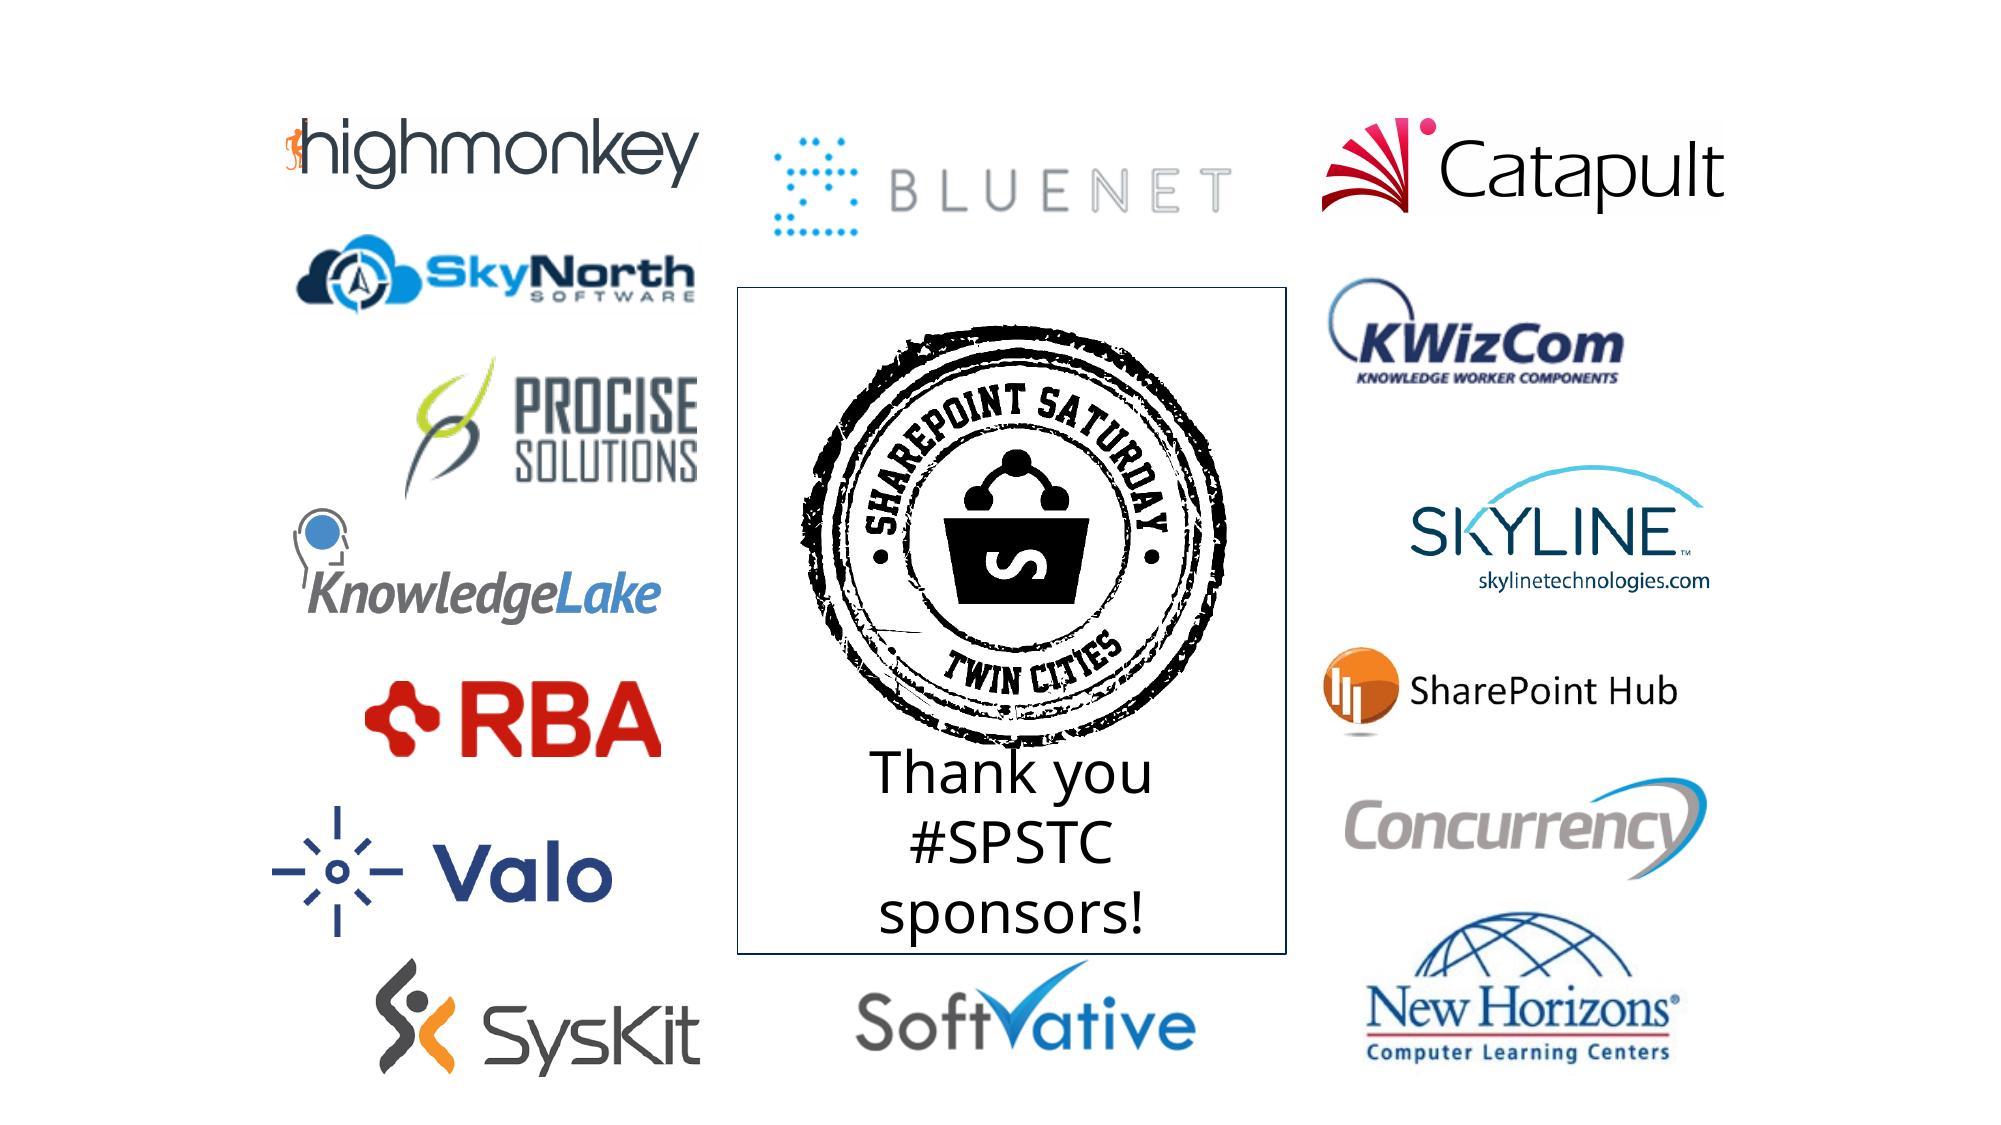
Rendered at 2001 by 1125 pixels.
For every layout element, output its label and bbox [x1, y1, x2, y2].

picture [799, 324, 1228, 749]
text_box [737, 287, 1287, 955]
picture [289, 234, 702, 316]
picture [284, 116, 701, 190]
picture [837, 948, 1212, 1073]
picture [1411, 421, 1711, 636]
picture [293, 508, 661, 625]
picture [774, 115, 1244, 257]
picture [1316, 641, 1685, 746]
picture [272, 805, 613, 937]
picture [1322, 118, 1724, 215]
picture [364, 953, 705, 1078]
picture [405, 356, 697, 501]
picture [1299, 273, 1651, 391]
picture [1343, 759, 1710, 1076]
picture [365, 681, 661, 757]
